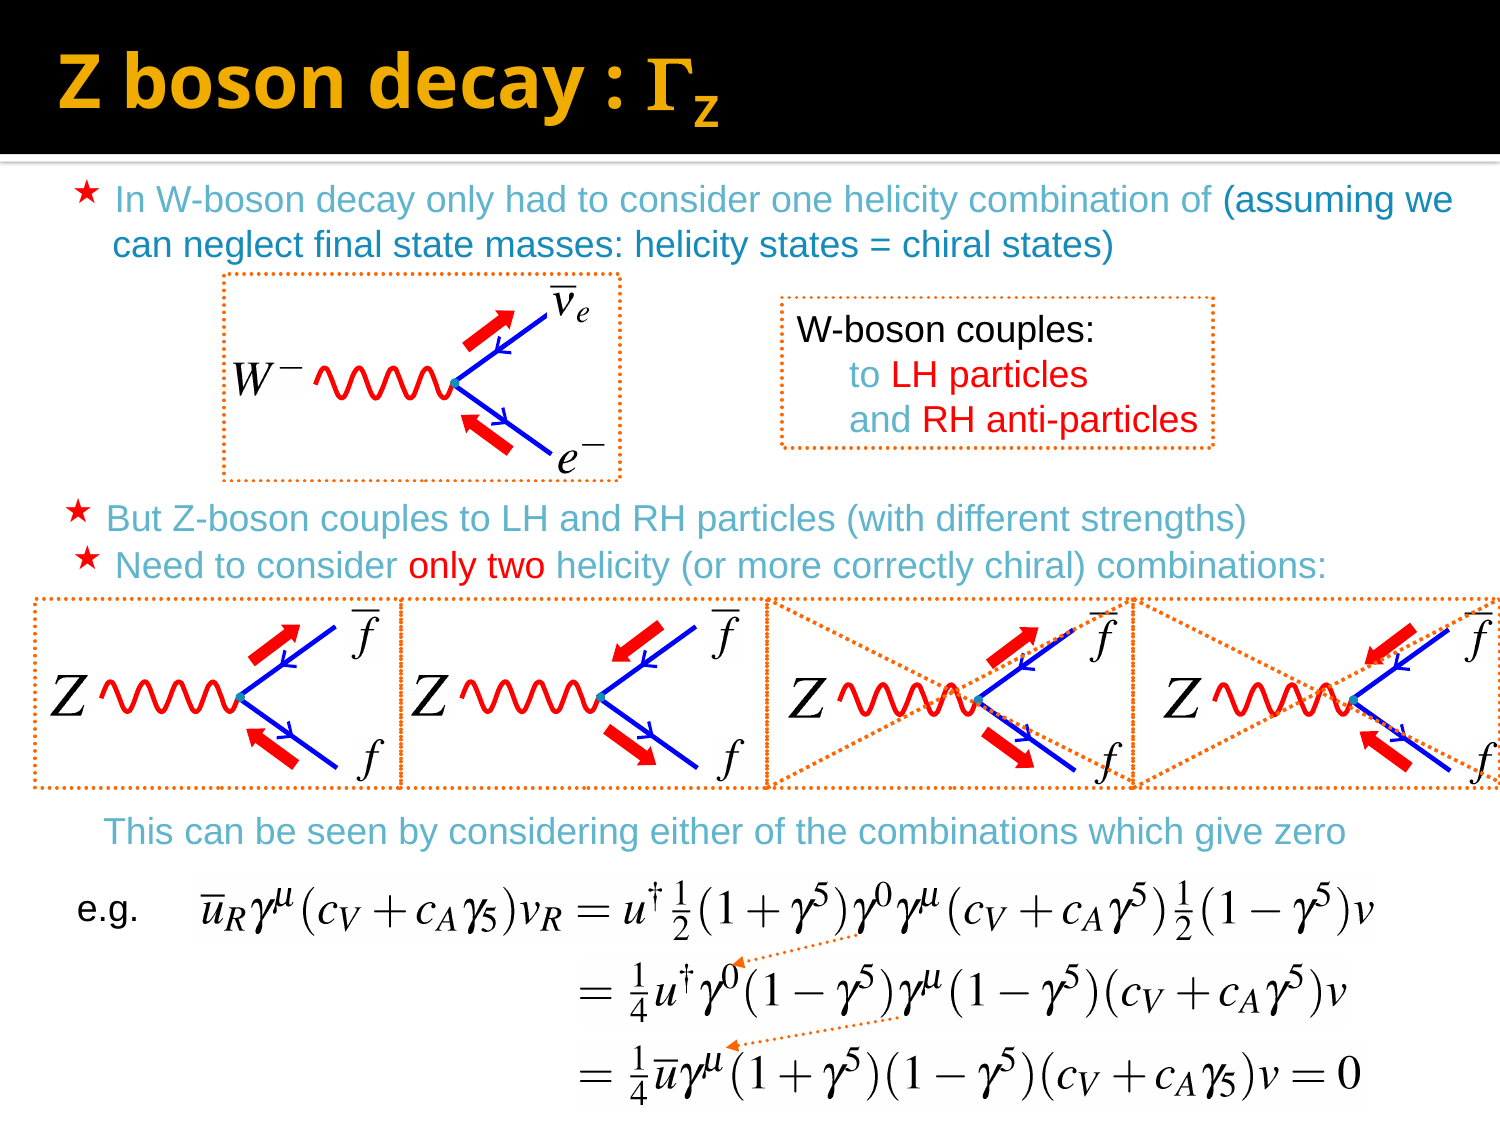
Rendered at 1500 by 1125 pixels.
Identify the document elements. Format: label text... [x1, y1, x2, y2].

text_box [46, 607, 387, 782]
text_box In W-boson decay only had to consider one helicity combination of (assuming we can neglect final state masses: helicity states = chiral states) [55, 167, 1469, 273]
text_box [52, 173, 203, 324]
text_box [400, 598, 767, 788]
text_box But Z-boson couples to LH and RH particles (with different strengths) [46, 486, 1263, 547]
title Z boson decay : GZ [43, 20, 1467, 150]
picture [197, 876, 1377, 944]
text_box W-boson couples: to LH particles and RH anti-particles [781, 297, 1214, 448]
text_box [784, 610, 1125, 785]
text_box This can be seen by considering either of the combinations which give zero [56, 799, 1373, 860]
text_box [223, 273, 620, 481]
text_box [1133, 598, 1500, 788]
text_box [767, 598, 1133, 788]
text_box e.g. [62, 876, 155, 937]
picture [1461, 610, 1495, 663]
text_box Need to consider only two helicity (or more correctly chiral) combinations: [56, 533, 1343, 594]
picture [1466, 742, 1500, 785]
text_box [228, 285, 609, 474]
text_box [35, 598, 400, 788]
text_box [406, 607, 747, 782]
picture [1159, 676, 1203, 719]
picture [578, 958, 1350, 1026]
picture [578, 1041, 1365, 1109]
